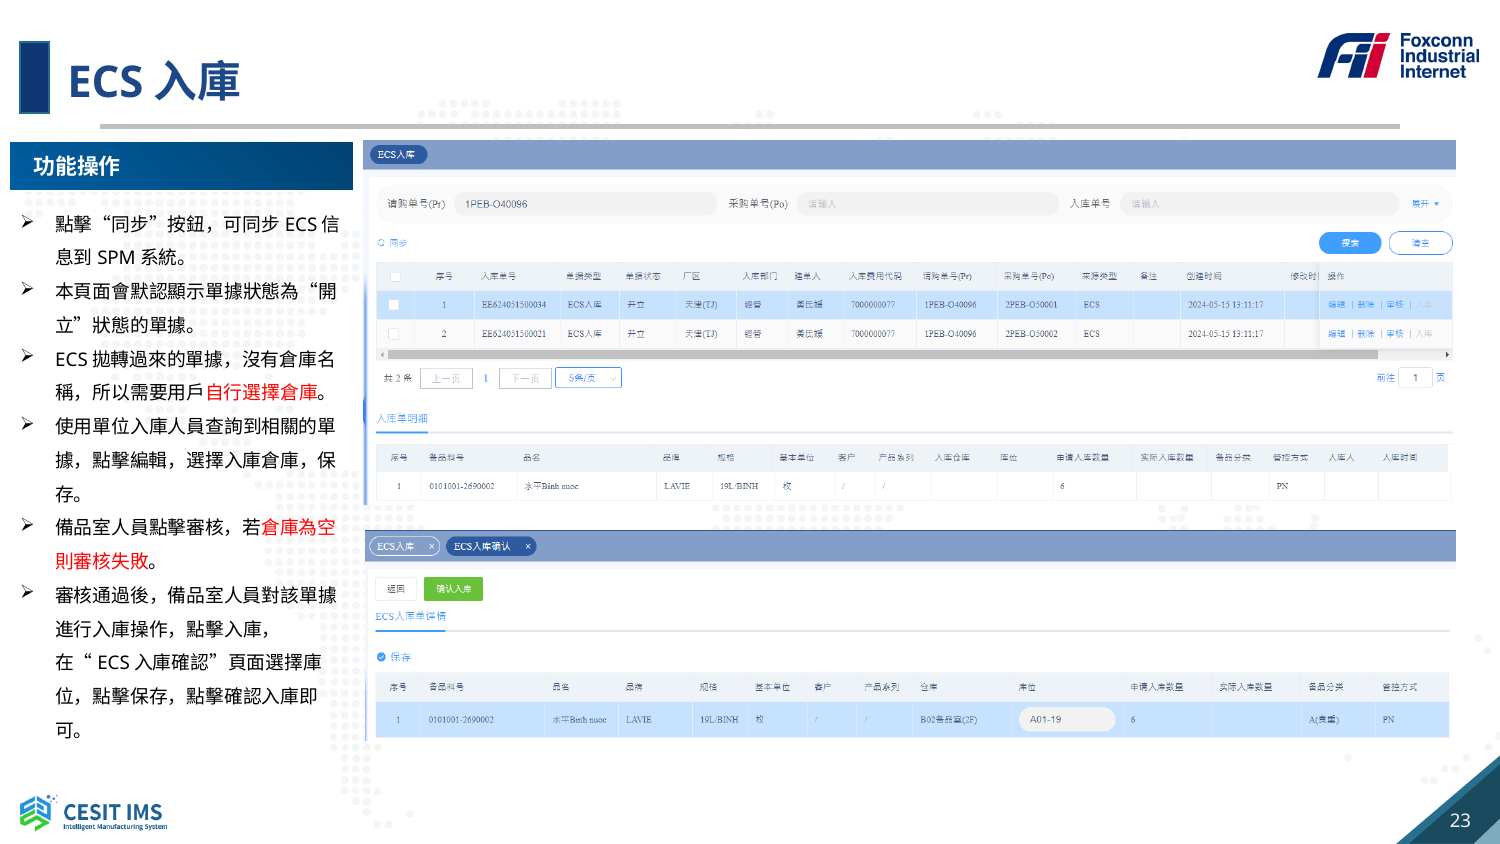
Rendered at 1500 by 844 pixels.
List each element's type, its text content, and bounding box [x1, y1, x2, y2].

text_box 點擊“同步”按鈕，可同步ECS信息到SPM系統。 本頁面會默認顯示單據狀態為“開立”狀態的單據。 ECS拋轉過來的單據，沒有倉庫名稱，所以需要用戶自行選擇倉庫。 使用單位入庫人員查詢到相關的單據，點擊編輯，選擇入庫倉庫，保存。 備品室人員點擊審核，若倉庫為空則審核失敗。 審核通過後，備品室人員對該單據進行入庫操作，點擊入庫，在“ECS入庫確認”頁面選擇庫位，點擊保存，點擊確認入庫即可。 [5, 193, 366, 749]
picture [0, 0, 1500, 844]
text_box 功能操作 [8, 140, 355, 192]
text_box ECS入庫 [52, 46, 809, 114]
